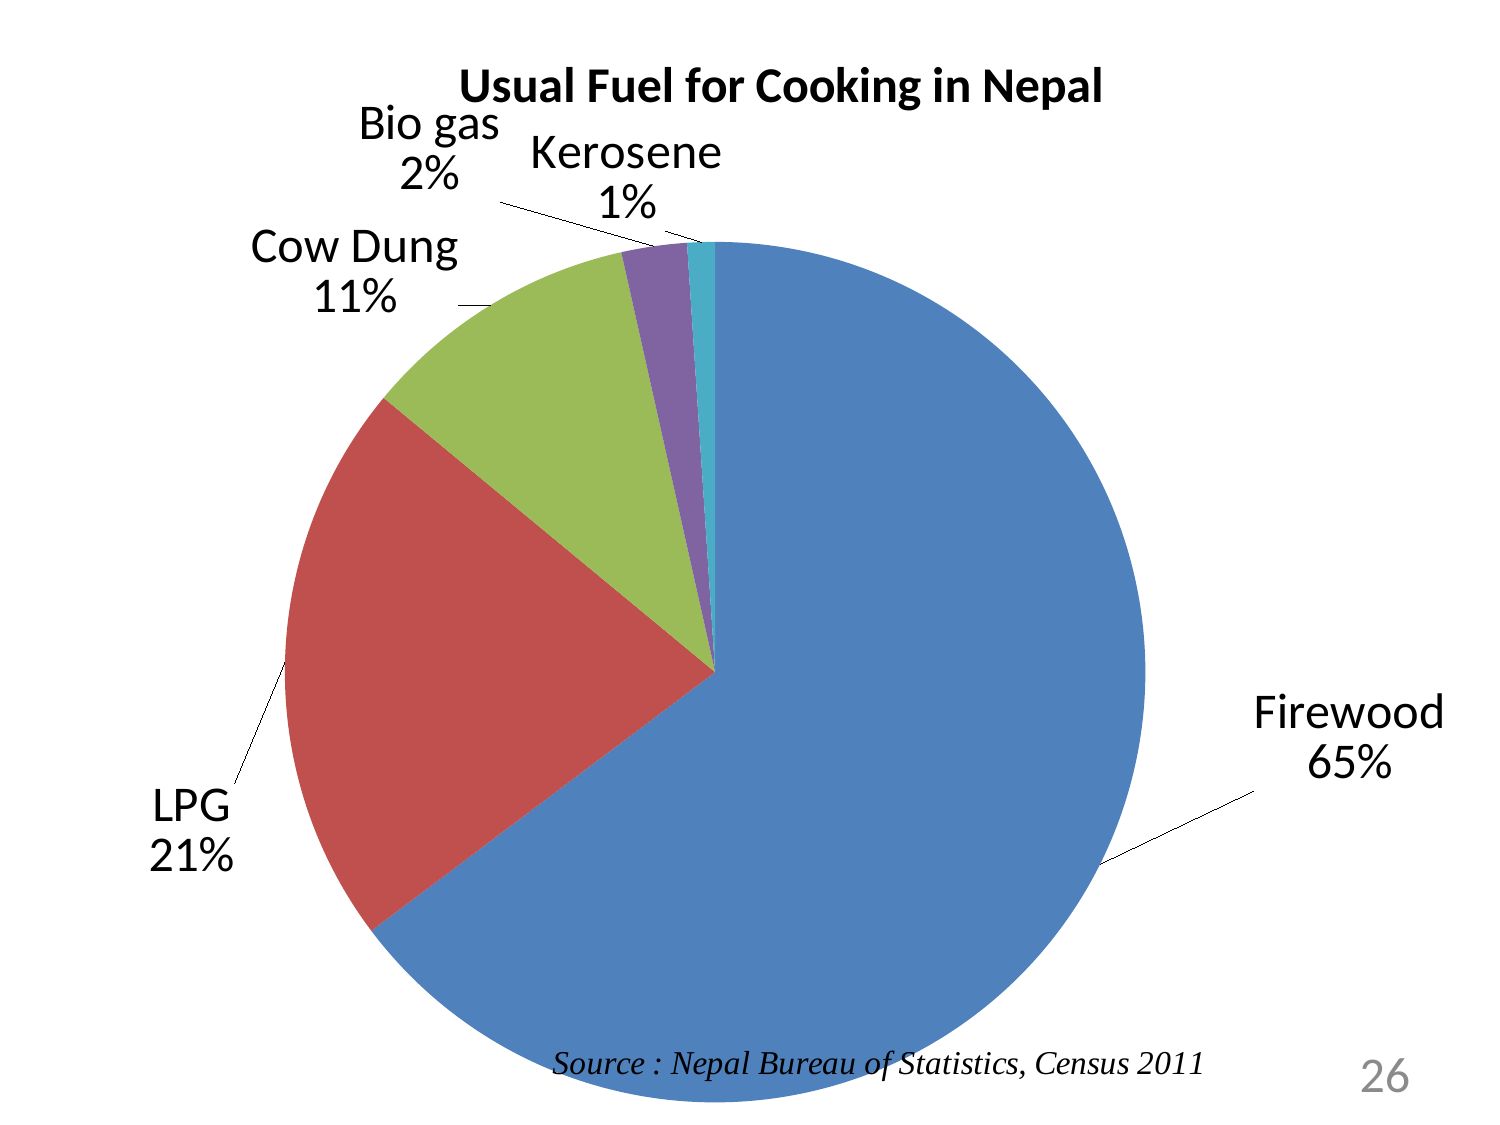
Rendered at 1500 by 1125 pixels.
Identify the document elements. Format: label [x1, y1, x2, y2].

chart [0, 0, 1500, 1125]
